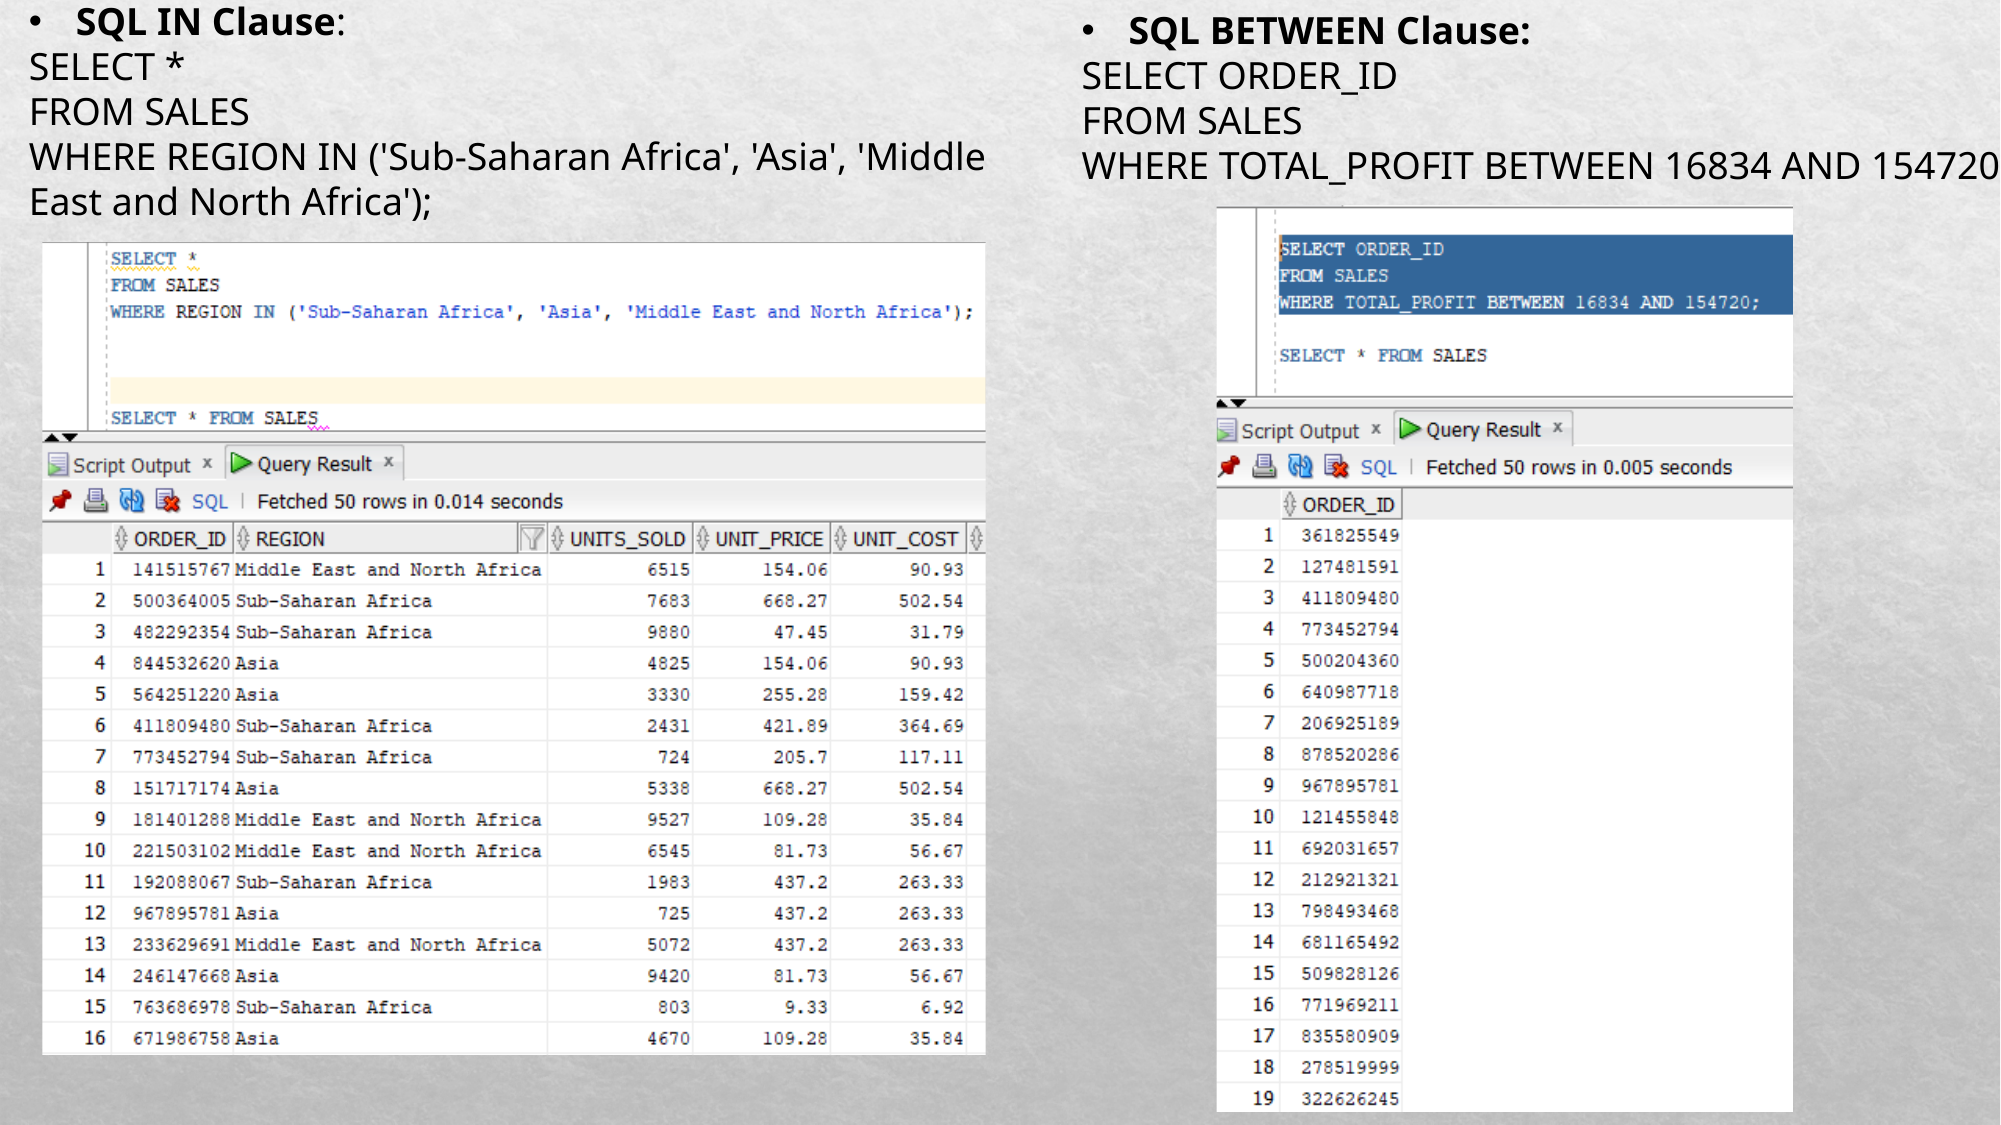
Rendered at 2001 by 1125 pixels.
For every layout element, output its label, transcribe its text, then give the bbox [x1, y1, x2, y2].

picture [1216, 204, 1808, 1112]
text_box SQL IN Clause: SELECT * FROM SALES WHERE REGION IN ('Sub-Saharan Africa', 'Asia', 'Middle East and North Africa'); [14, 0, 1014, 276]
text_box SQL BETWEEN Clause: SELECT ORDER_ID FROM SALES WHERE TOTAL_PROFIT BETWEEN 16834 AND 154720; [1066, 0, 2000, 240]
picture [42, 242, 986, 1055]
